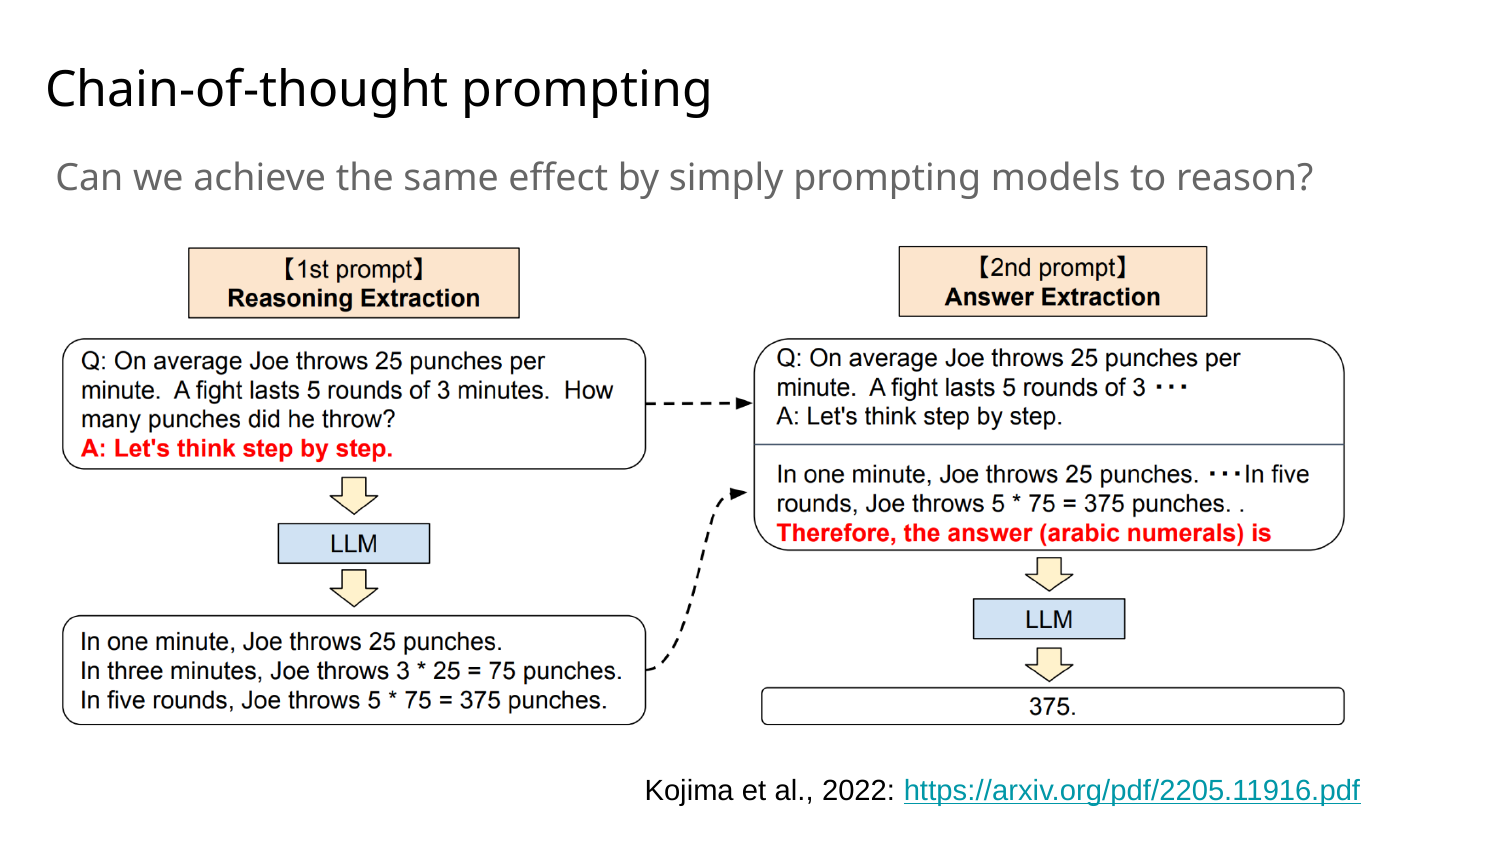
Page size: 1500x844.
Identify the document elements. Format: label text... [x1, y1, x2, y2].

text_box Kojima et al., 2022: https://arxiv.org/pdf/2205.11916.pdf [629, 756, 1390, 822]
picture [36, 218, 1375, 743]
title Chain-of-thought prompting [34, 32, 1500, 148]
text_box Can we achieve the same effect by simply prompting models to reason? [44, 147, 1367, 204]
